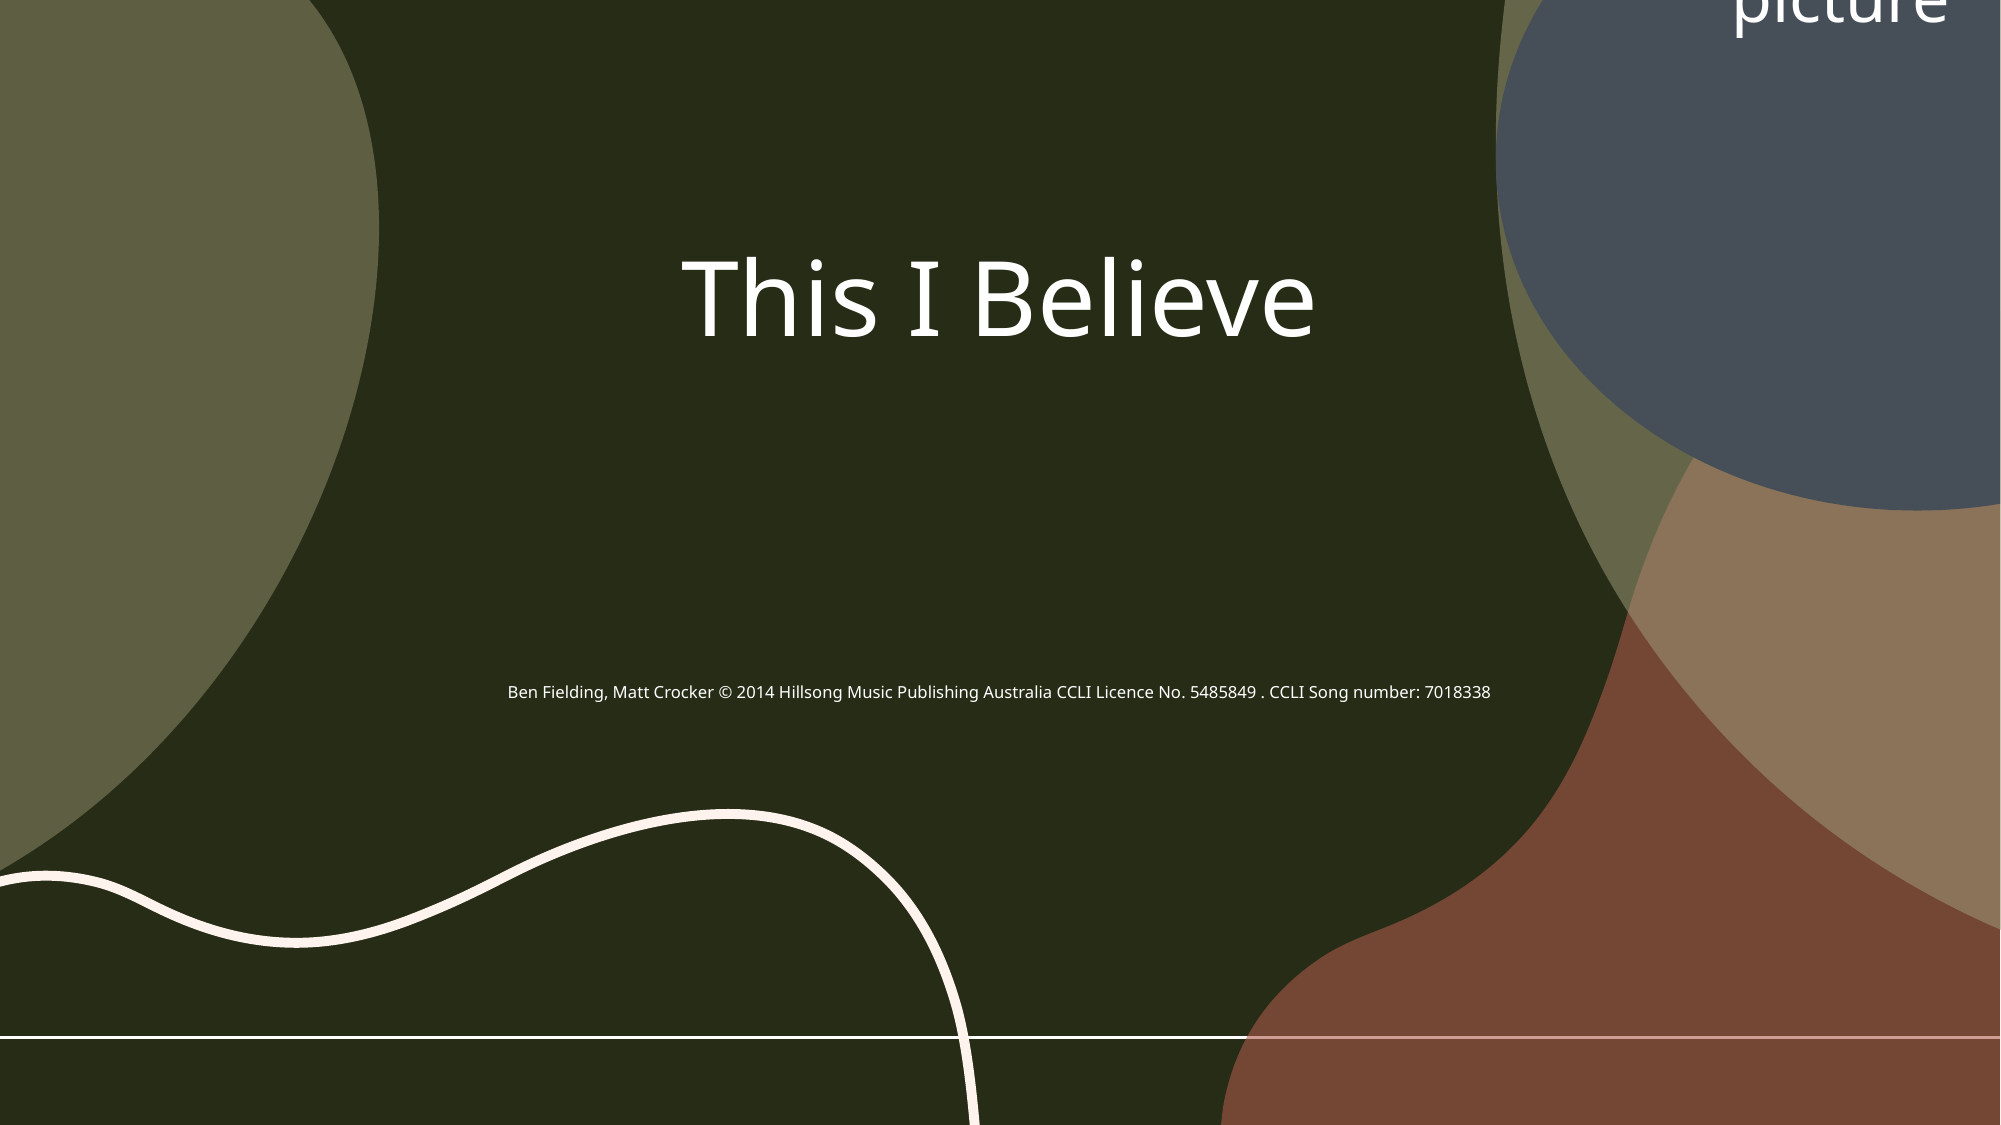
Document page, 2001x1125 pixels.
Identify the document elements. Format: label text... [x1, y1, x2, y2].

text_box Ben Fielding, Matt Crocker © 2014 Hillsong Music Publishing Australia CCLI Licence No. 5485849 . CCLI Song number: 7018338 [200, 674, 1800, 710]
text_box This I Believe [200, 224, 1800, 365]
